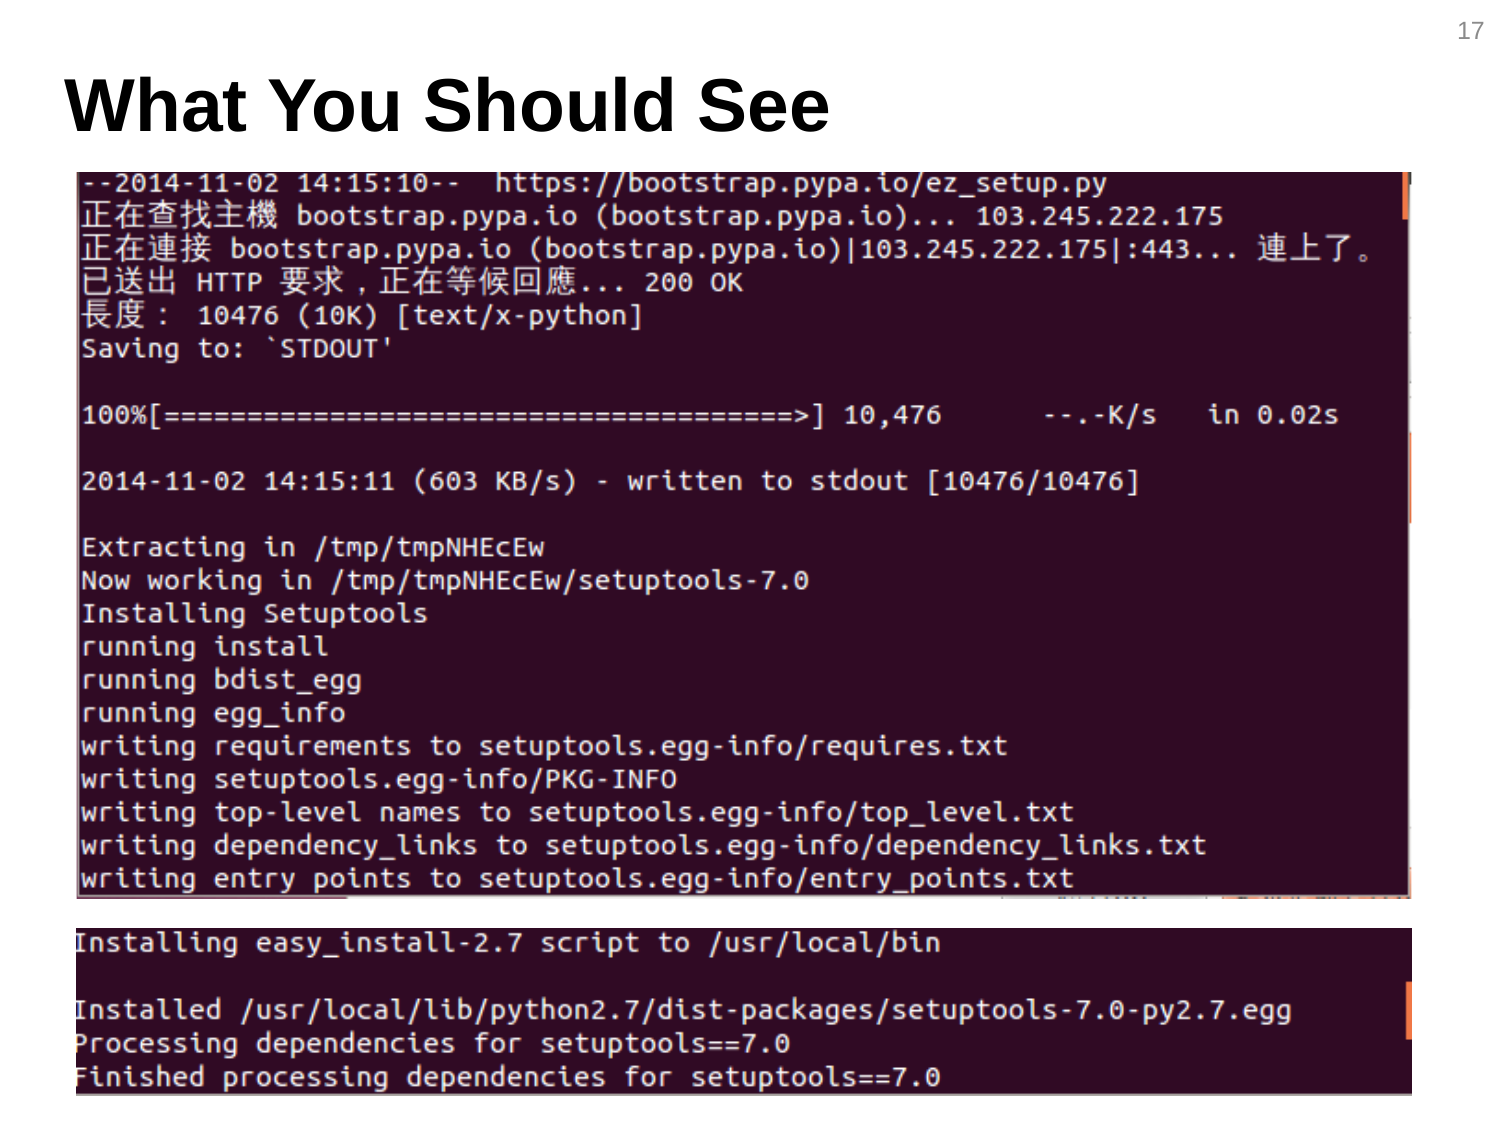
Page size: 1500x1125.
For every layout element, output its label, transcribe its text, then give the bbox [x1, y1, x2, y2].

picture [76, 172, 1412, 899]
title What You Should See [49, 7, 1400, 195]
slide_number 17 [1149, 0, 1500, 60]
picture [76, 928, 1412, 1096]
